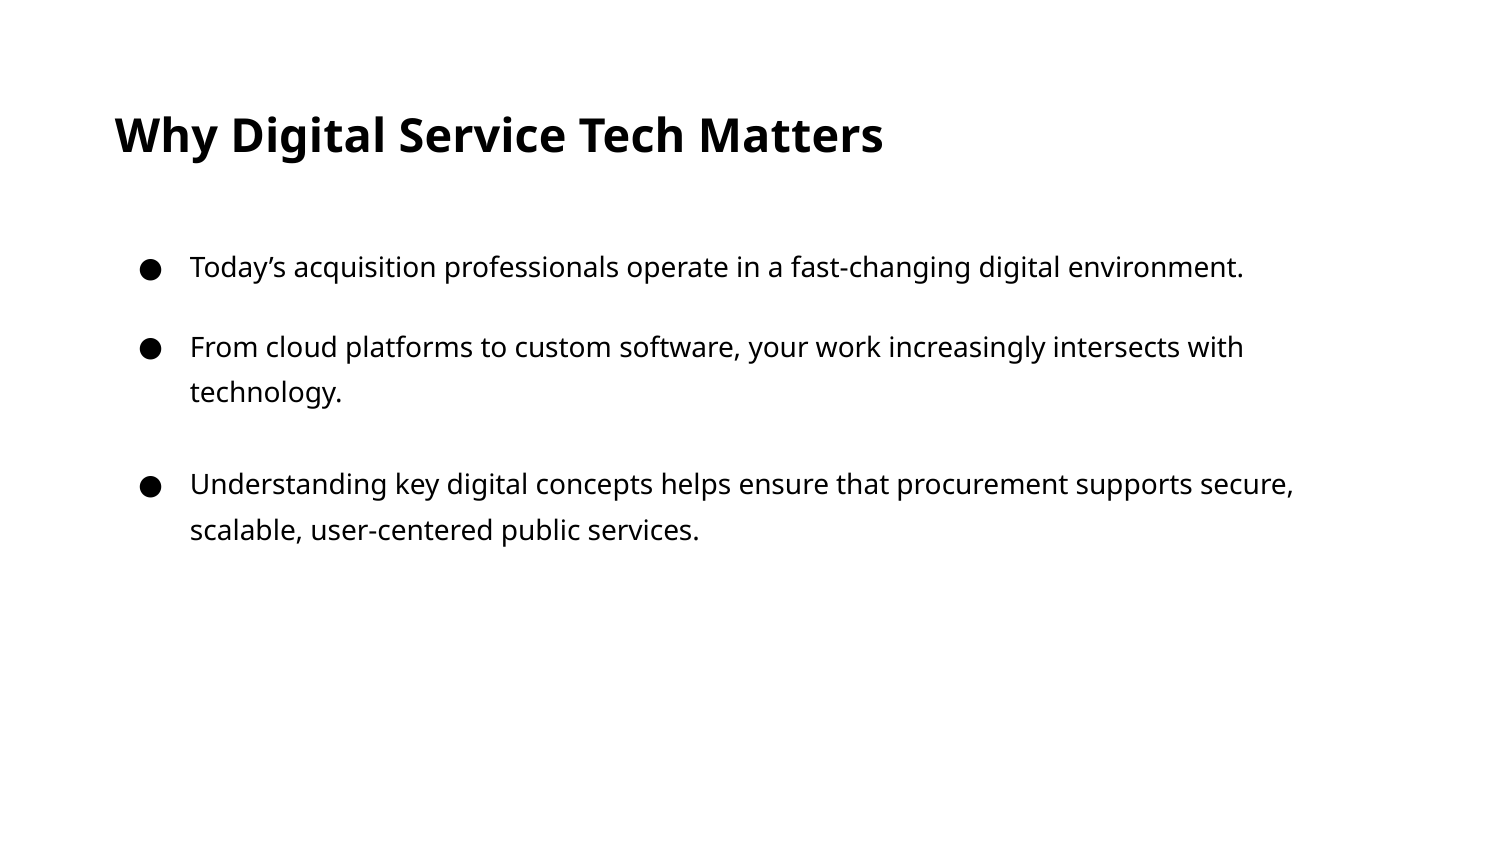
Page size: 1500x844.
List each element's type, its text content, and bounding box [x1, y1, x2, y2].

text_box [99, 157, 655, 213]
text_box Today’s acquisition professionals operate in a fast-changing digital environment. From cloud platforms to custom software, your work increasingly intersects with technology. Understanding key digital concepts helps ensure that procurement supports secure, scalable, user-centered public services. [99, 230, 1353, 592]
title Why Digital Service Tech Matters [99, 99, 1305, 157]
